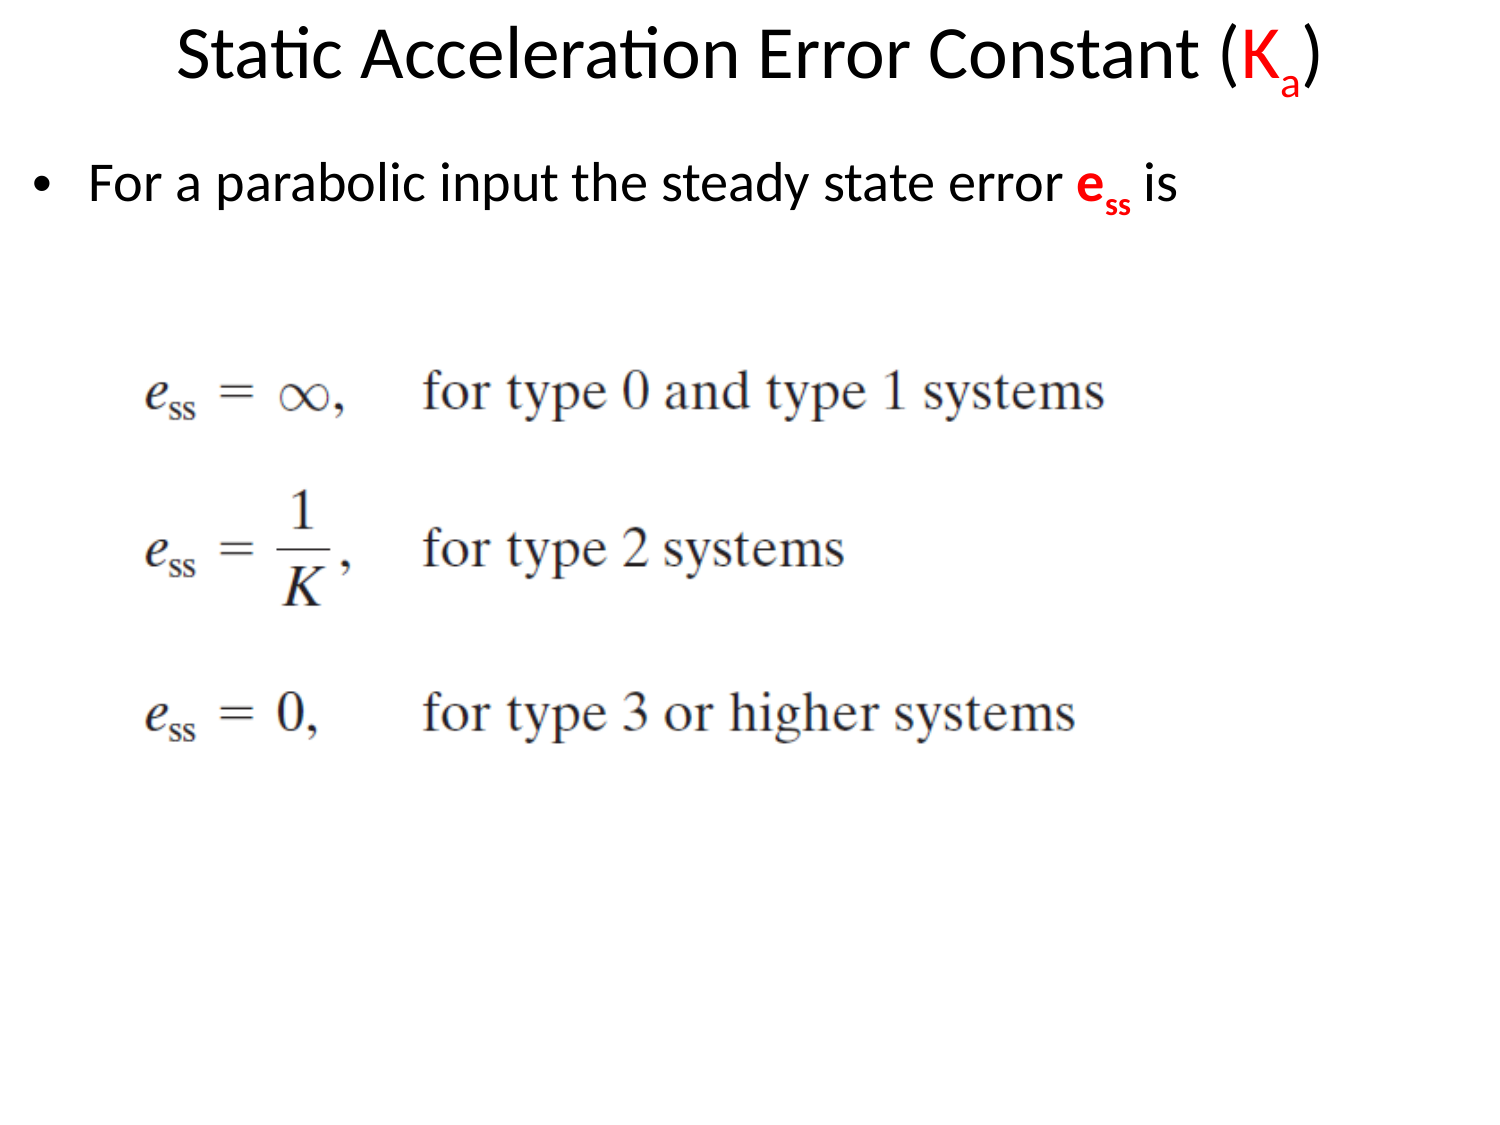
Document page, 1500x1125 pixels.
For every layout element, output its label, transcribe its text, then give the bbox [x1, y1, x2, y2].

picture [123, 337, 1116, 759]
list For a parabolic input the steady state error ess is [17, 137, 1447, 1083]
title Static Acceleration Error Constant (Ka) [75, 0, 1425, 115]
